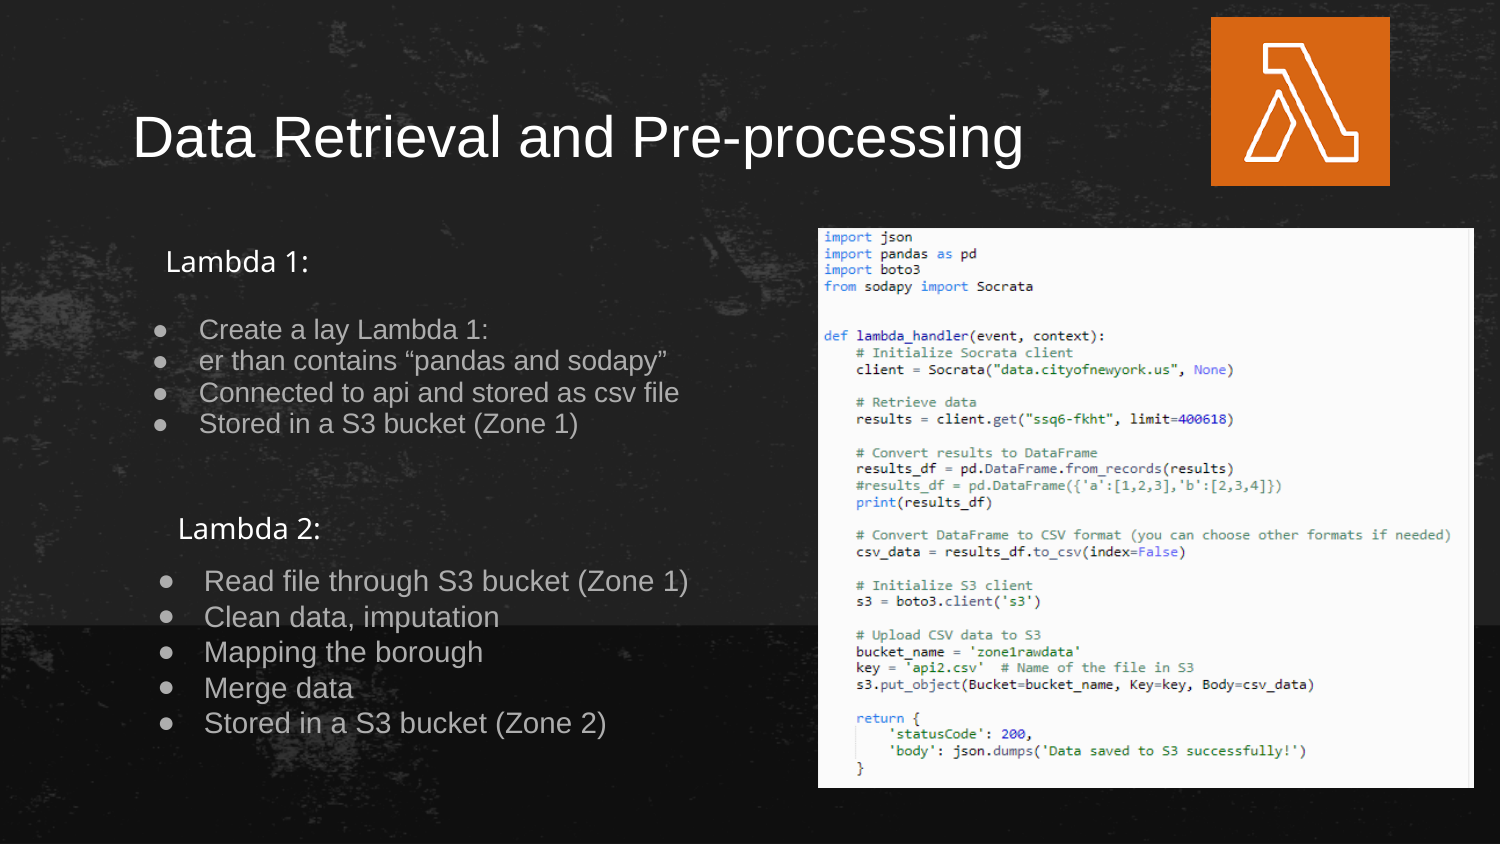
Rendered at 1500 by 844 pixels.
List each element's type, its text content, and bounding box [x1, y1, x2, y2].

text_box Lambda 2: [162, 495, 420, 547]
subtitle Create a lay Lambda 1: er than contains “pandas and sodapy” Connected to api and stored as csv file Stored in a S3 bucket (Zone 1) [117, 299, 812, 457]
picture [1211, 17, 1390, 186]
subtitle Read file through S3 bucket (Zone 1) Clean data, imputation Mapping the borough Merge data Stored in a S3 bucket (Zone 2) [125, 547, 812, 757]
picture [817, 228, 1475, 788]
text_box Lambda 1: [150, 228, 407, 300]
title Data Retrieval and Pre-processing [117, 89, 1260, 279]
